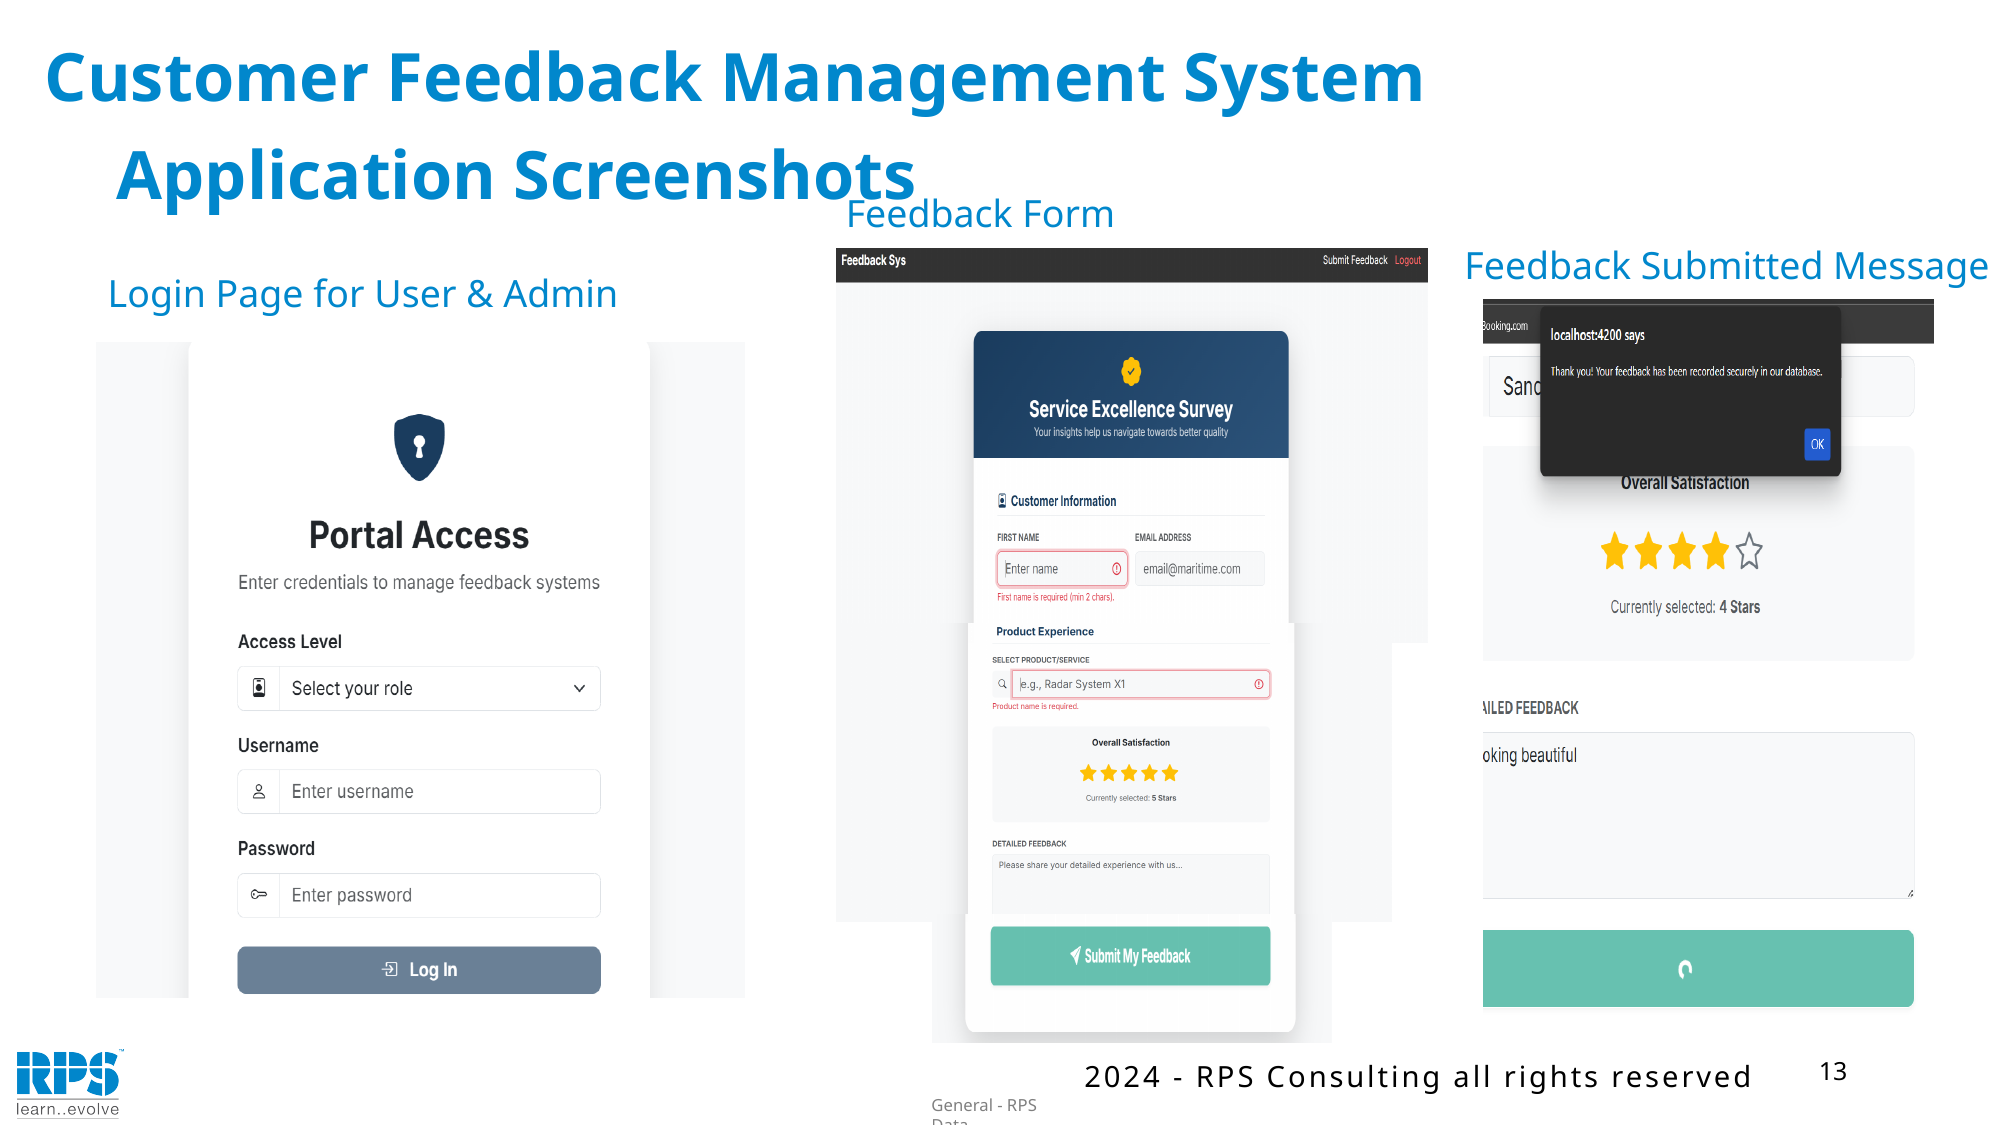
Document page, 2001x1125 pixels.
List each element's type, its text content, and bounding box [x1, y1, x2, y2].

text_box Application Screenshots [102, 125, 979, 221]
slide_number 13 [1412, 1042, 1863, 1103]
picture [17, 1048, 125, 1120]
text_box Feedback Form [831, 182, 1240, 243]
picture [96, 342, 746, 998]
text_box Feedback Submitted Message [1449, 234, 2000, 294]
text_box Login Page for User & Admin [93, 262, 835, 323]
text_box 2024 - RPS Consulting all rights reserved [725, 1052, 1412, 1094]
picture [1482, 299, 1934, 1026]
text_box Customer Feedback Management System [44, 34, 1703, 115]
picture [835, 248, 1429, 1044]
